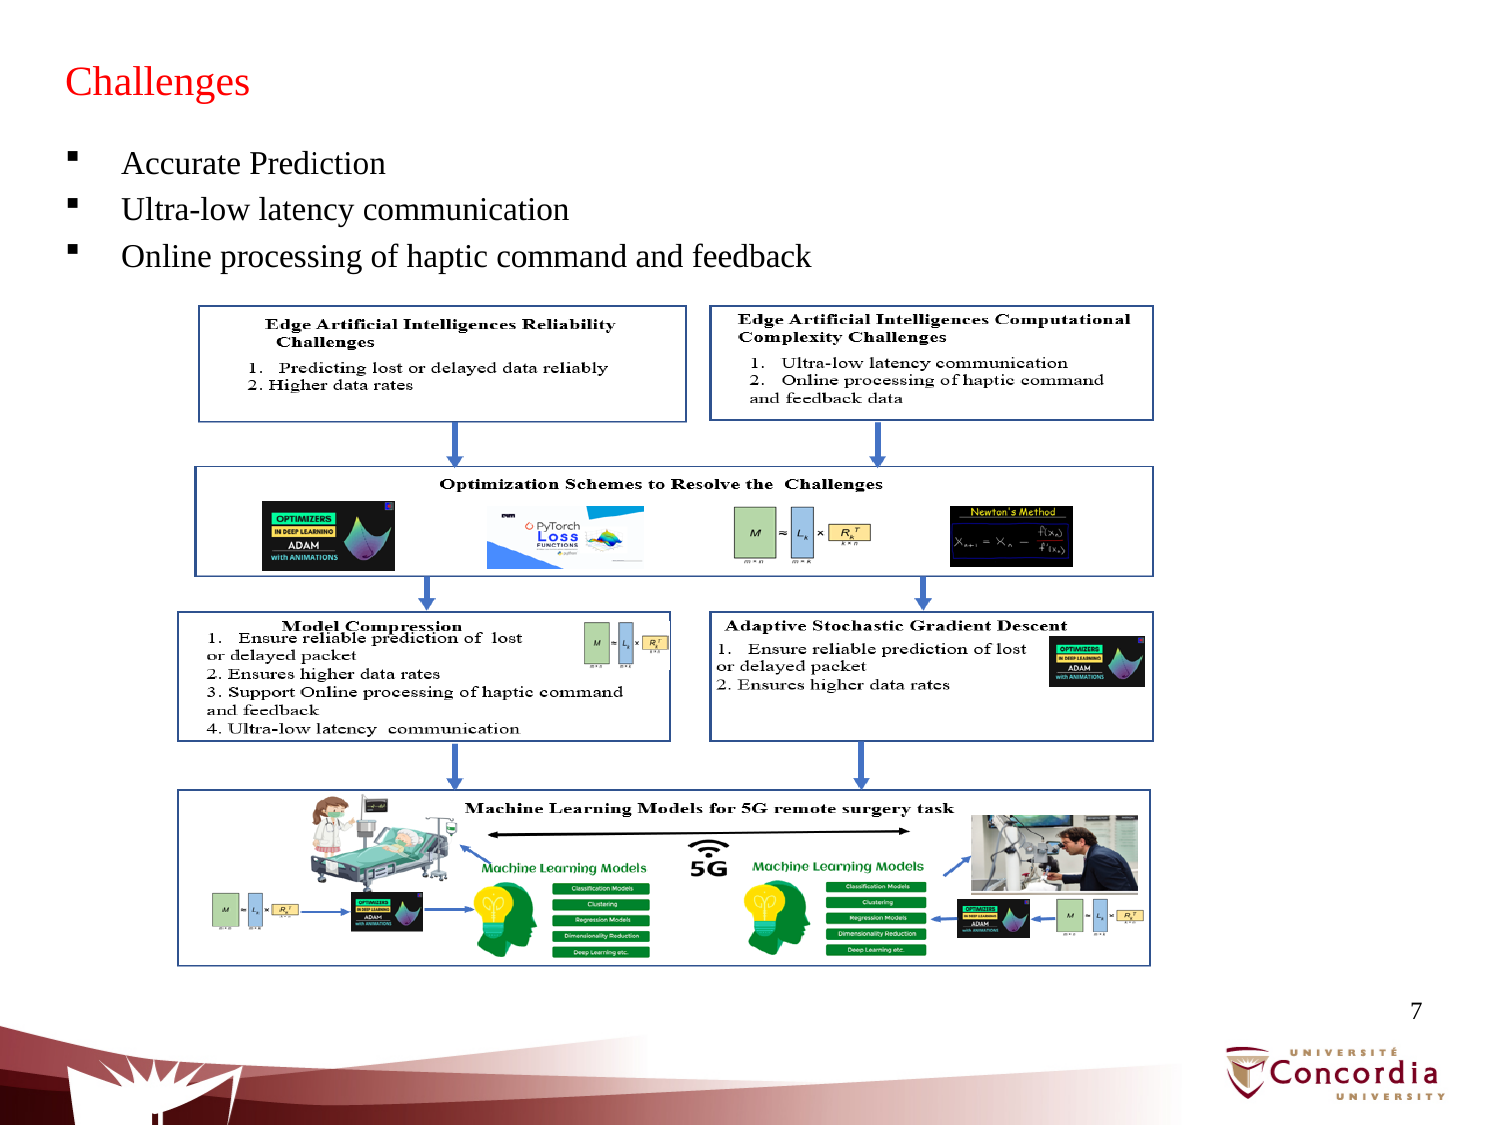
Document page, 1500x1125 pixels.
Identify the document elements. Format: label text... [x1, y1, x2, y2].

title Challenges [49, 45, 1438, 133]
list Accurate Prediction Ultra-low latency communication Online processing of haptic command and feedback [49, 133, 1438, 884]
slide_number 7 [987, 987, 1438, 1048]
picture [0, 0, 1500, 1125]
